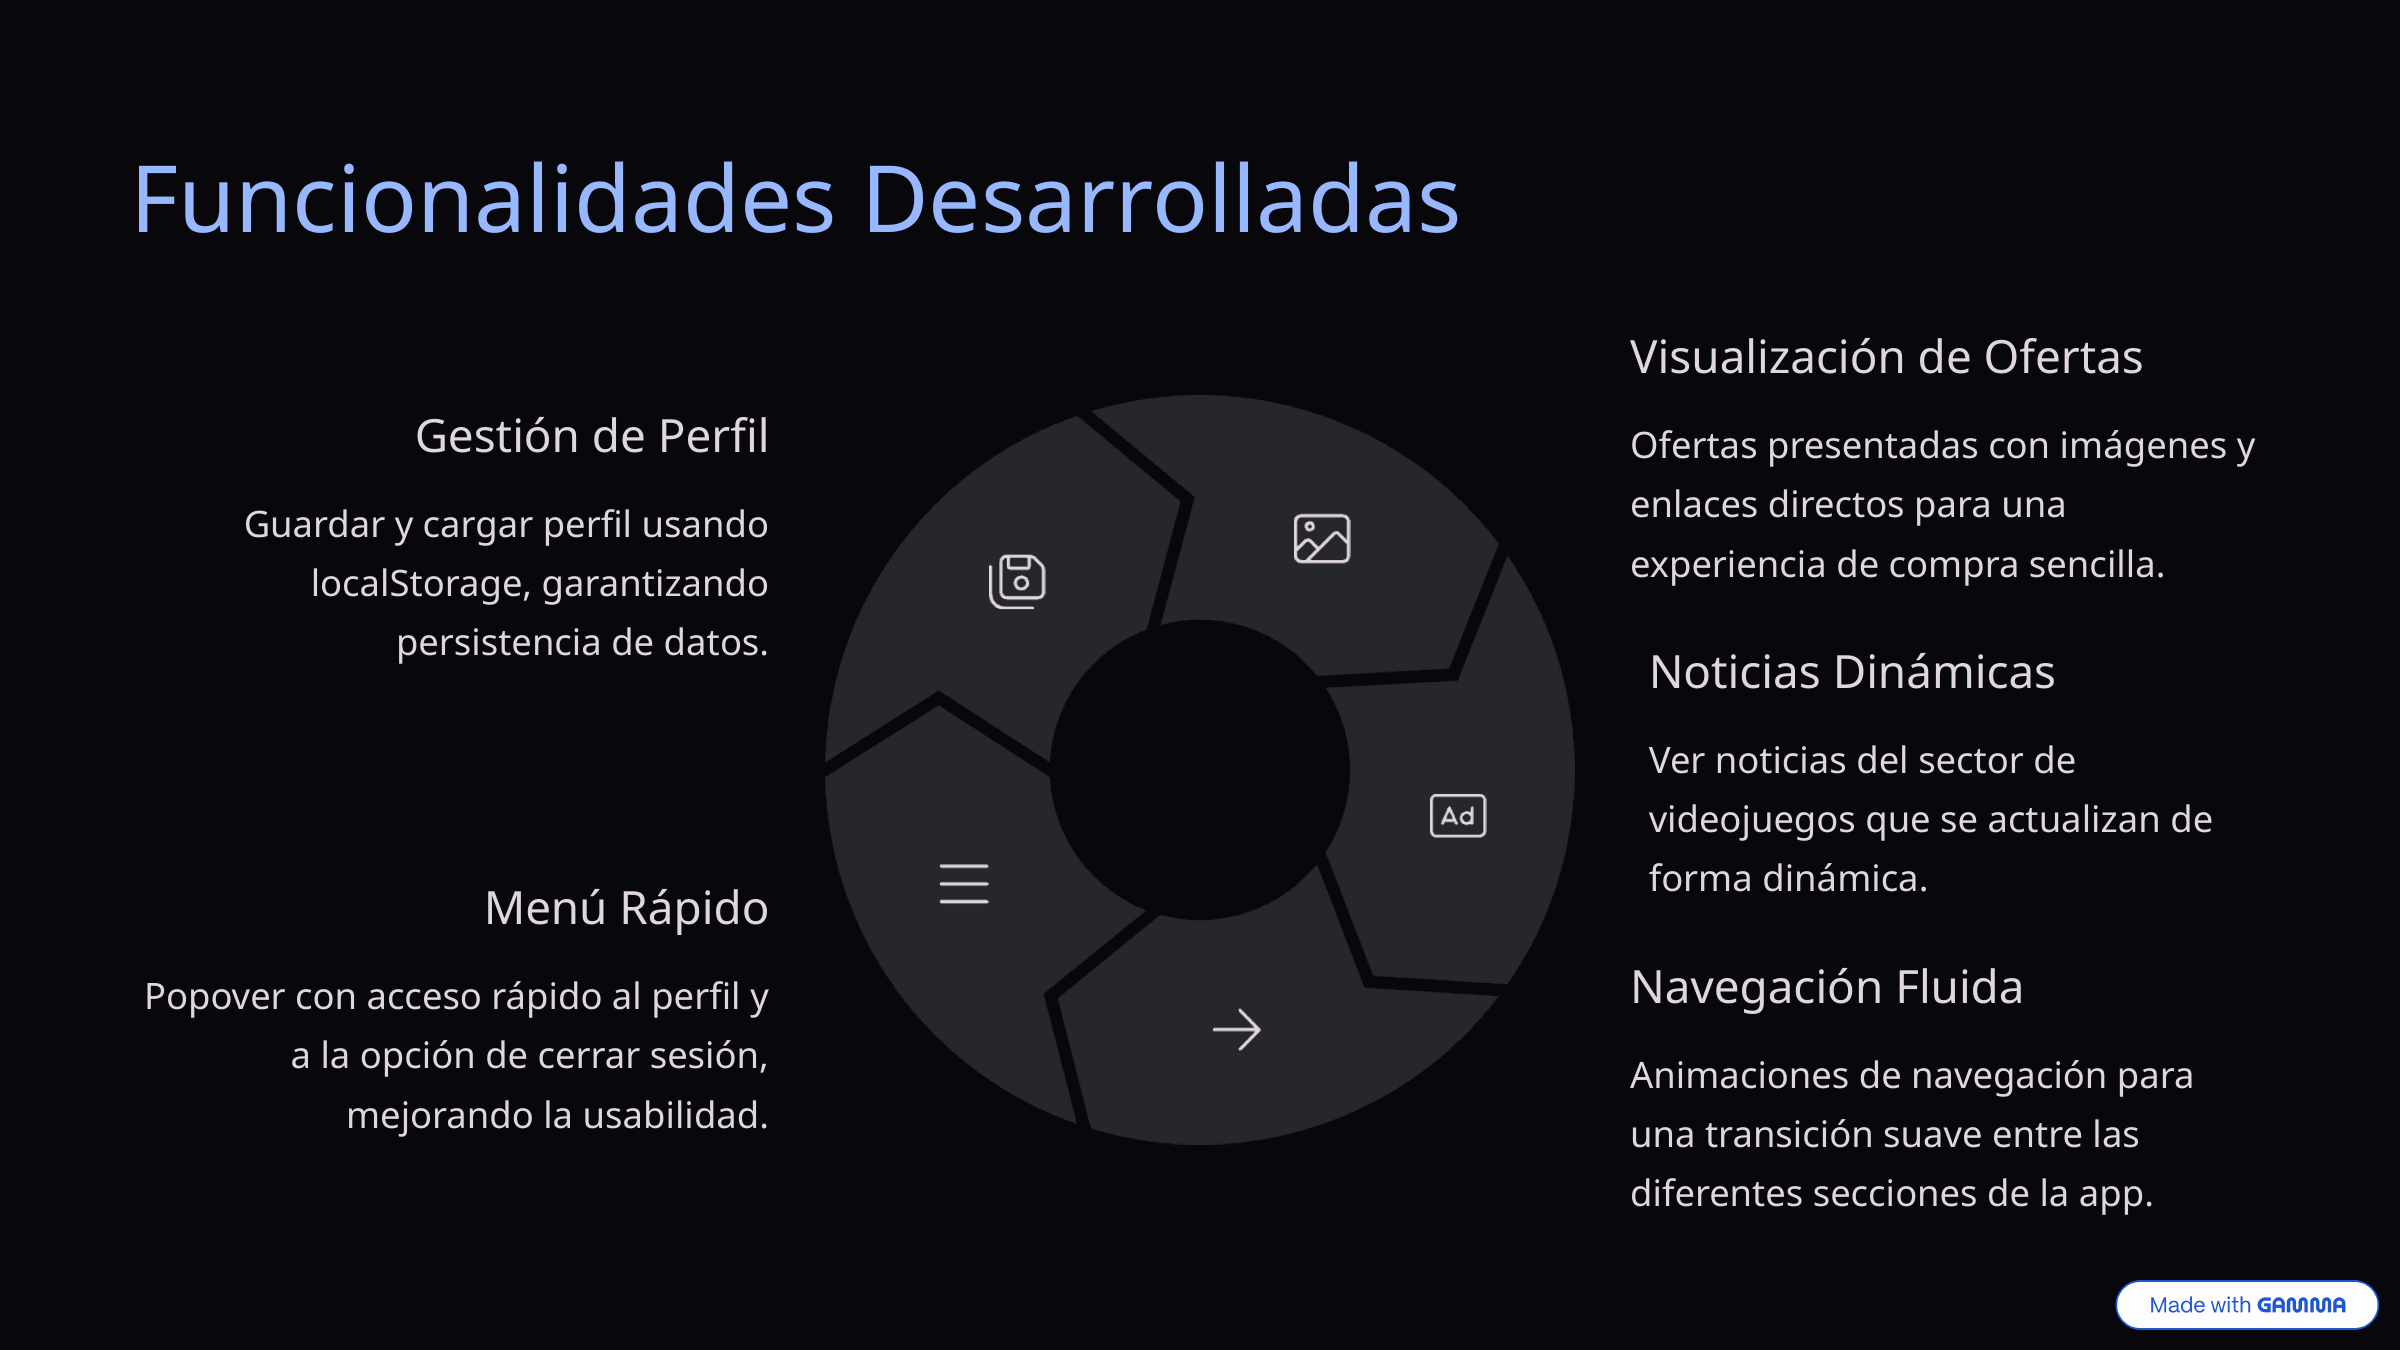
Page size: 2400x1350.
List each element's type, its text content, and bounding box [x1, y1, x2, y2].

text_box Funcionalidades Desarrolladas [130, 135, 1585, 252]
text_box Visualización de Ofertas [1630, 325, 2202, 384]
text_box Menú Rápido [304, 876, 770, 935]
text_box Ver noticias del sector de videojuegos que se actualizan de forma dinámica. [1648, 721, 2270, 900]
text_box Noticias Dinámicas [1648, 640, 2114, 699]
text_box Gestión de Perfil [304, 404, 770, 463]
picture [825, 395, 1575, 1145]
text_box Animaciones de navegación para una transición suave entre las diferentes secciones de la app. [1630, 1036, 2270, 1215]
picture [2106, 1271, 2389, 1339]
text_box Guardar y cargar perfil usando localStorage, garantizando persistencia de datos. [130, 485, 770, 664]
text_box Popover con acceso rápido al perfil y a la opción de cerrar sesión, mejorando la usabilidad. [130, 957, 770, 1136]
text_box Navegación Fluida [1630, 955, 2096, 1014]
text_box Ofertas presentadas con imágenes y enlaces directos para una experiencia de compra sencilla. [1630, 406, 2270, 585]
